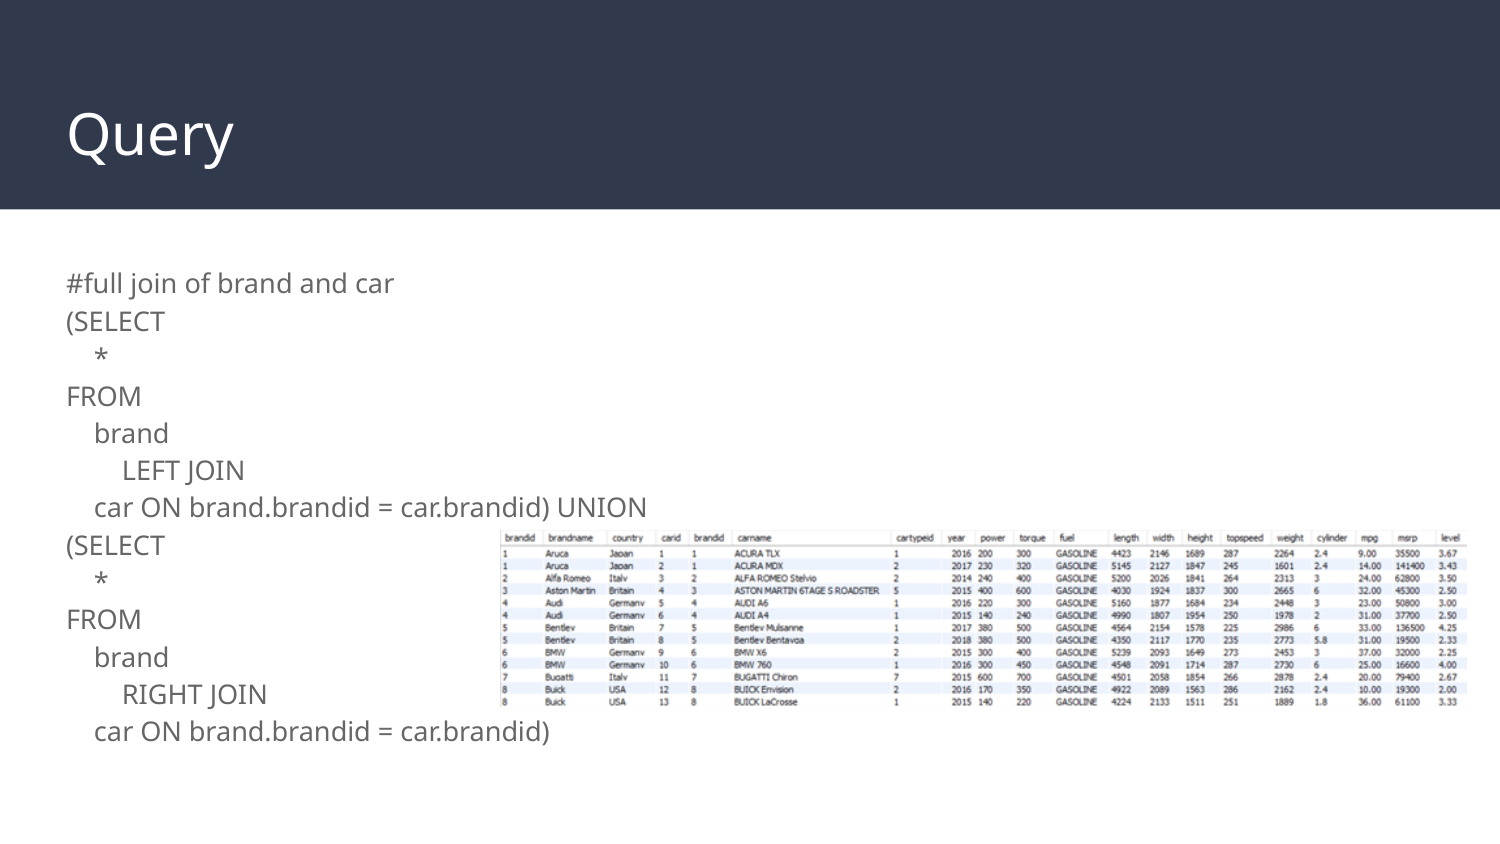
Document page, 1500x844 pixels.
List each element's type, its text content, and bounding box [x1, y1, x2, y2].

title Query [51, 82, 1449, 185]
list #full join of brand and car (SELECT * FROM brand LEFT JOIN car ON brand.brandid = car.brandid) UNION (SELECT * FROM brand RIGHT JOIN car ON brand.brandid = car.brandid) [51, 247, 708, 752]
picture [500, 530, 1467, 707]
